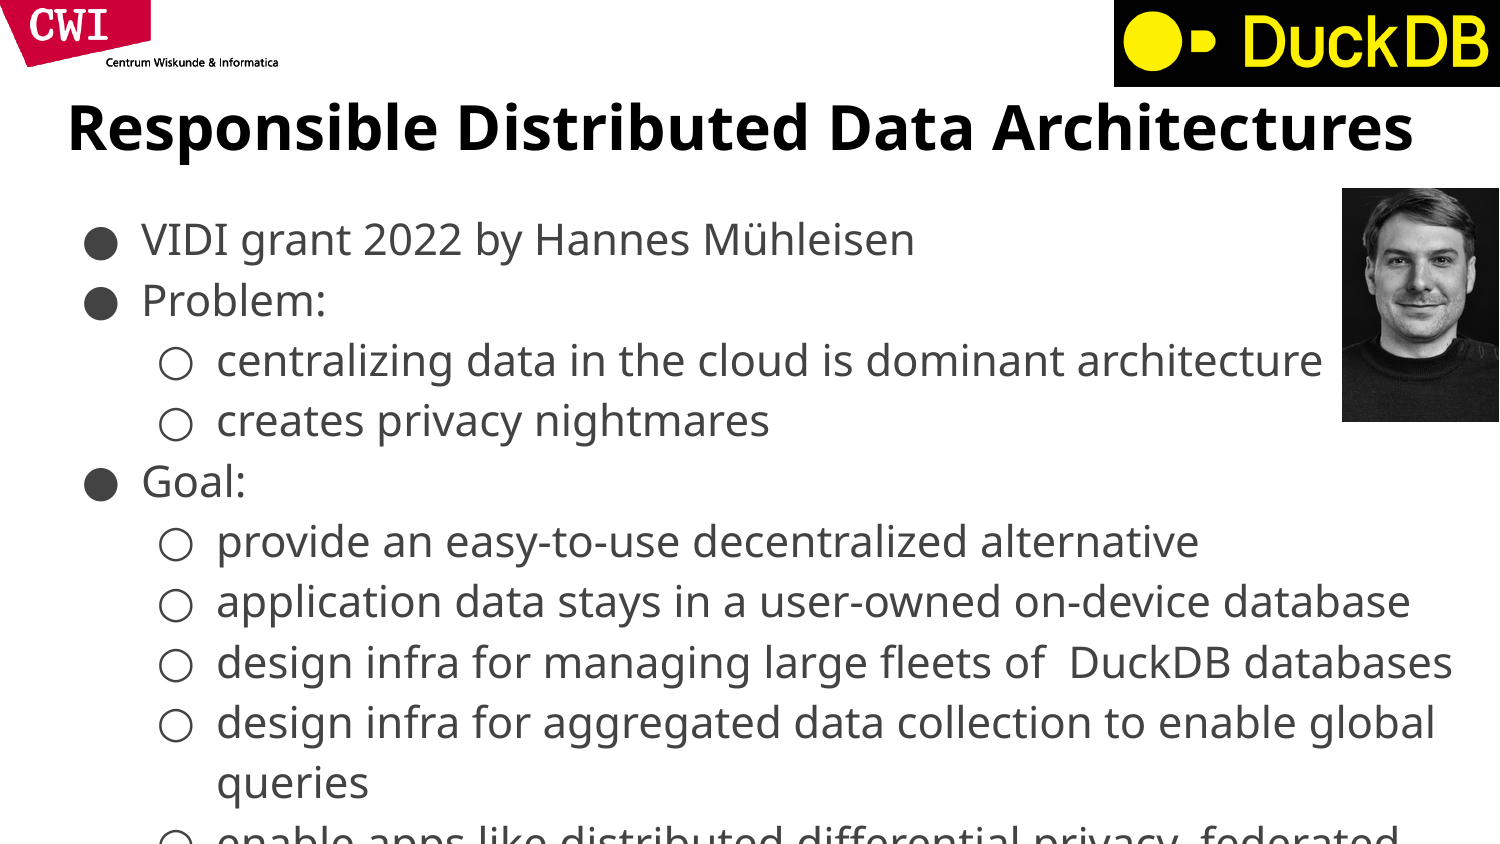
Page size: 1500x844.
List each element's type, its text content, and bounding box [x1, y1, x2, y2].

picture [1114, 0, 1500, 87]
title Responsible Distributed Data Architectures [51, 72, 1449, 176]
picture [0, 0, 300, 115]
picture [1342, 188, 1499, 422]
list VIDI grant 2022 by Hannes Mühleisen Problem: centralizing data in the cloud is dominant architecture creates privacy nightmares Goal: provide an easy-to-use decentralized alternative application data stays in a user-owned on-device database design infra for managing large fleets of DuckDB databases design infra for aggregated data collection to enable global queries enable apps like distributed differential privacy, federated learning [51, 189, 1500, 750]
